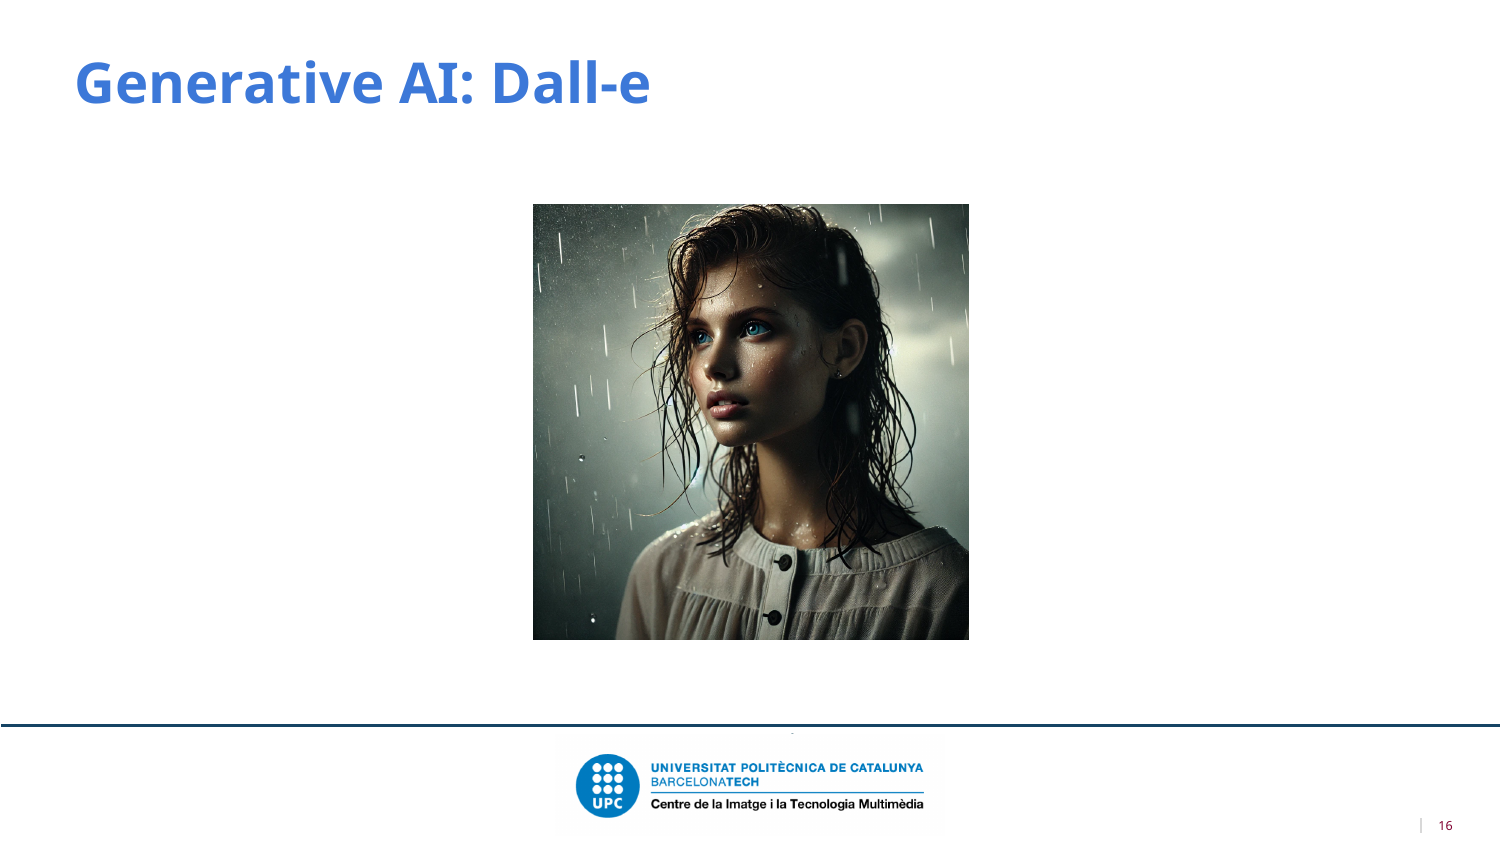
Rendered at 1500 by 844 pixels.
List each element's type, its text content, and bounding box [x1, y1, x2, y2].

list Generative AI: Dall-e [74, 47, 1428, 131]
picture [555, 718, 945, 836]
picture [533, 204, 969, 640]
